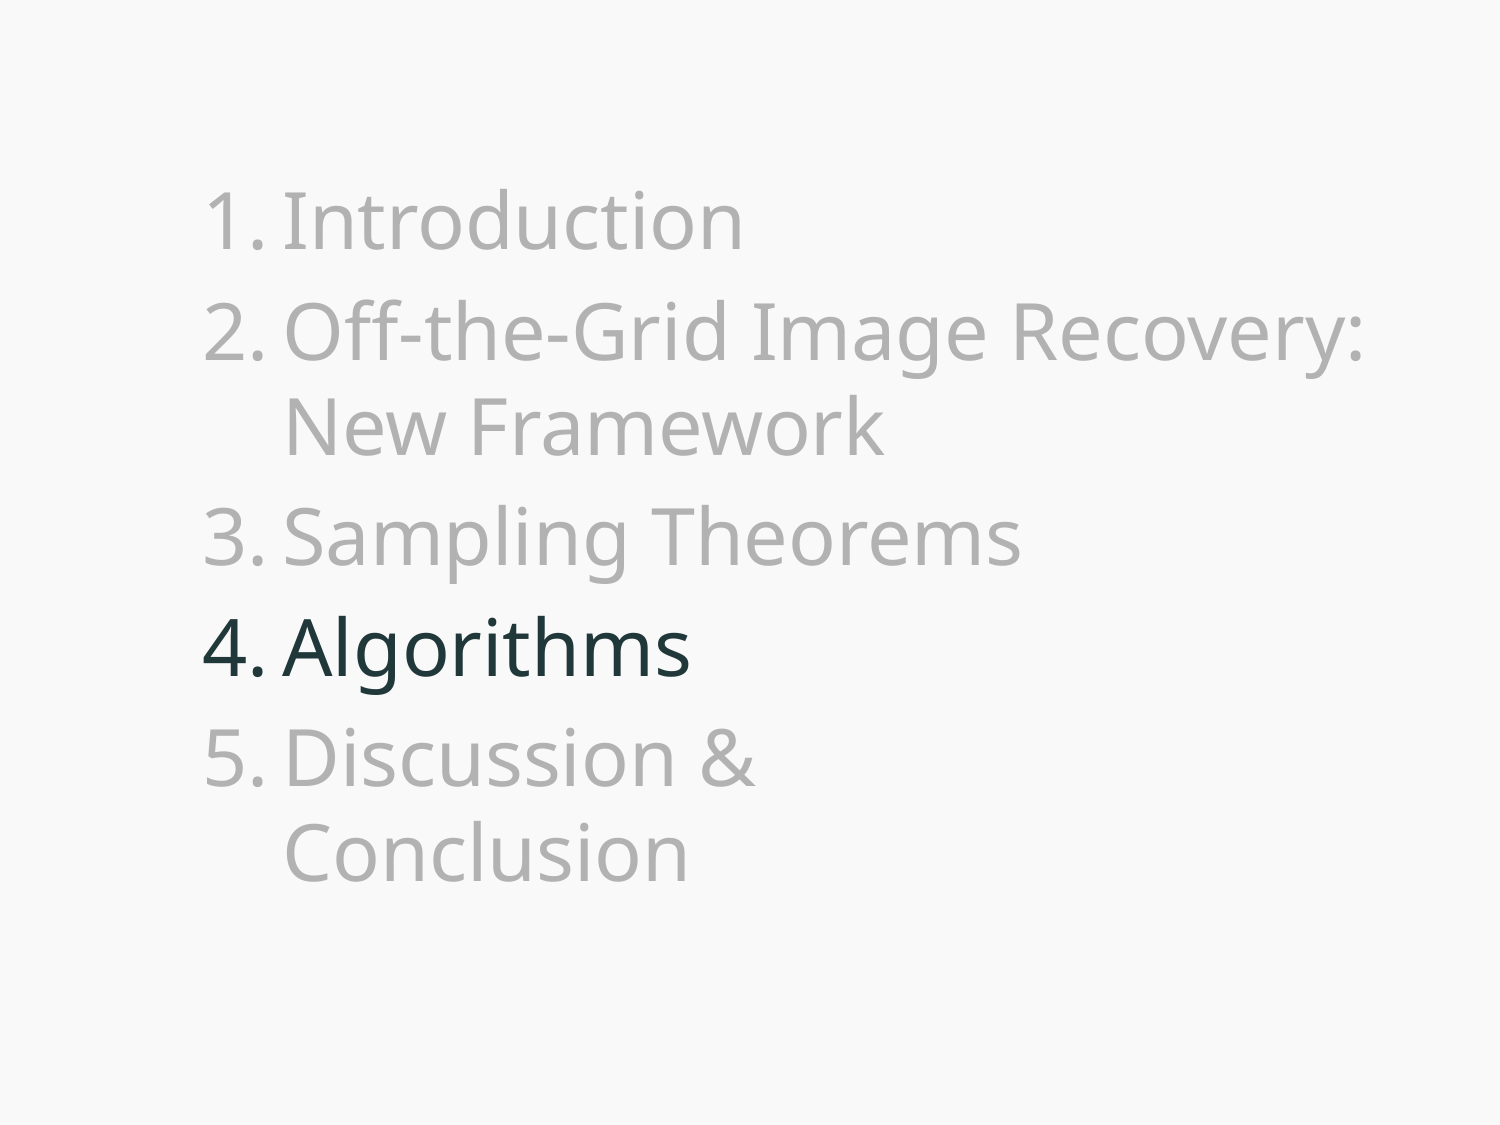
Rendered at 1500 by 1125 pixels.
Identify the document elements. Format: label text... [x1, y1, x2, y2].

list Introduction Off-the-Grid Image Recovery: New Framework Sampling Theorems Algorithms Discussion & Conclusion [187, 162, 1400, 906]
